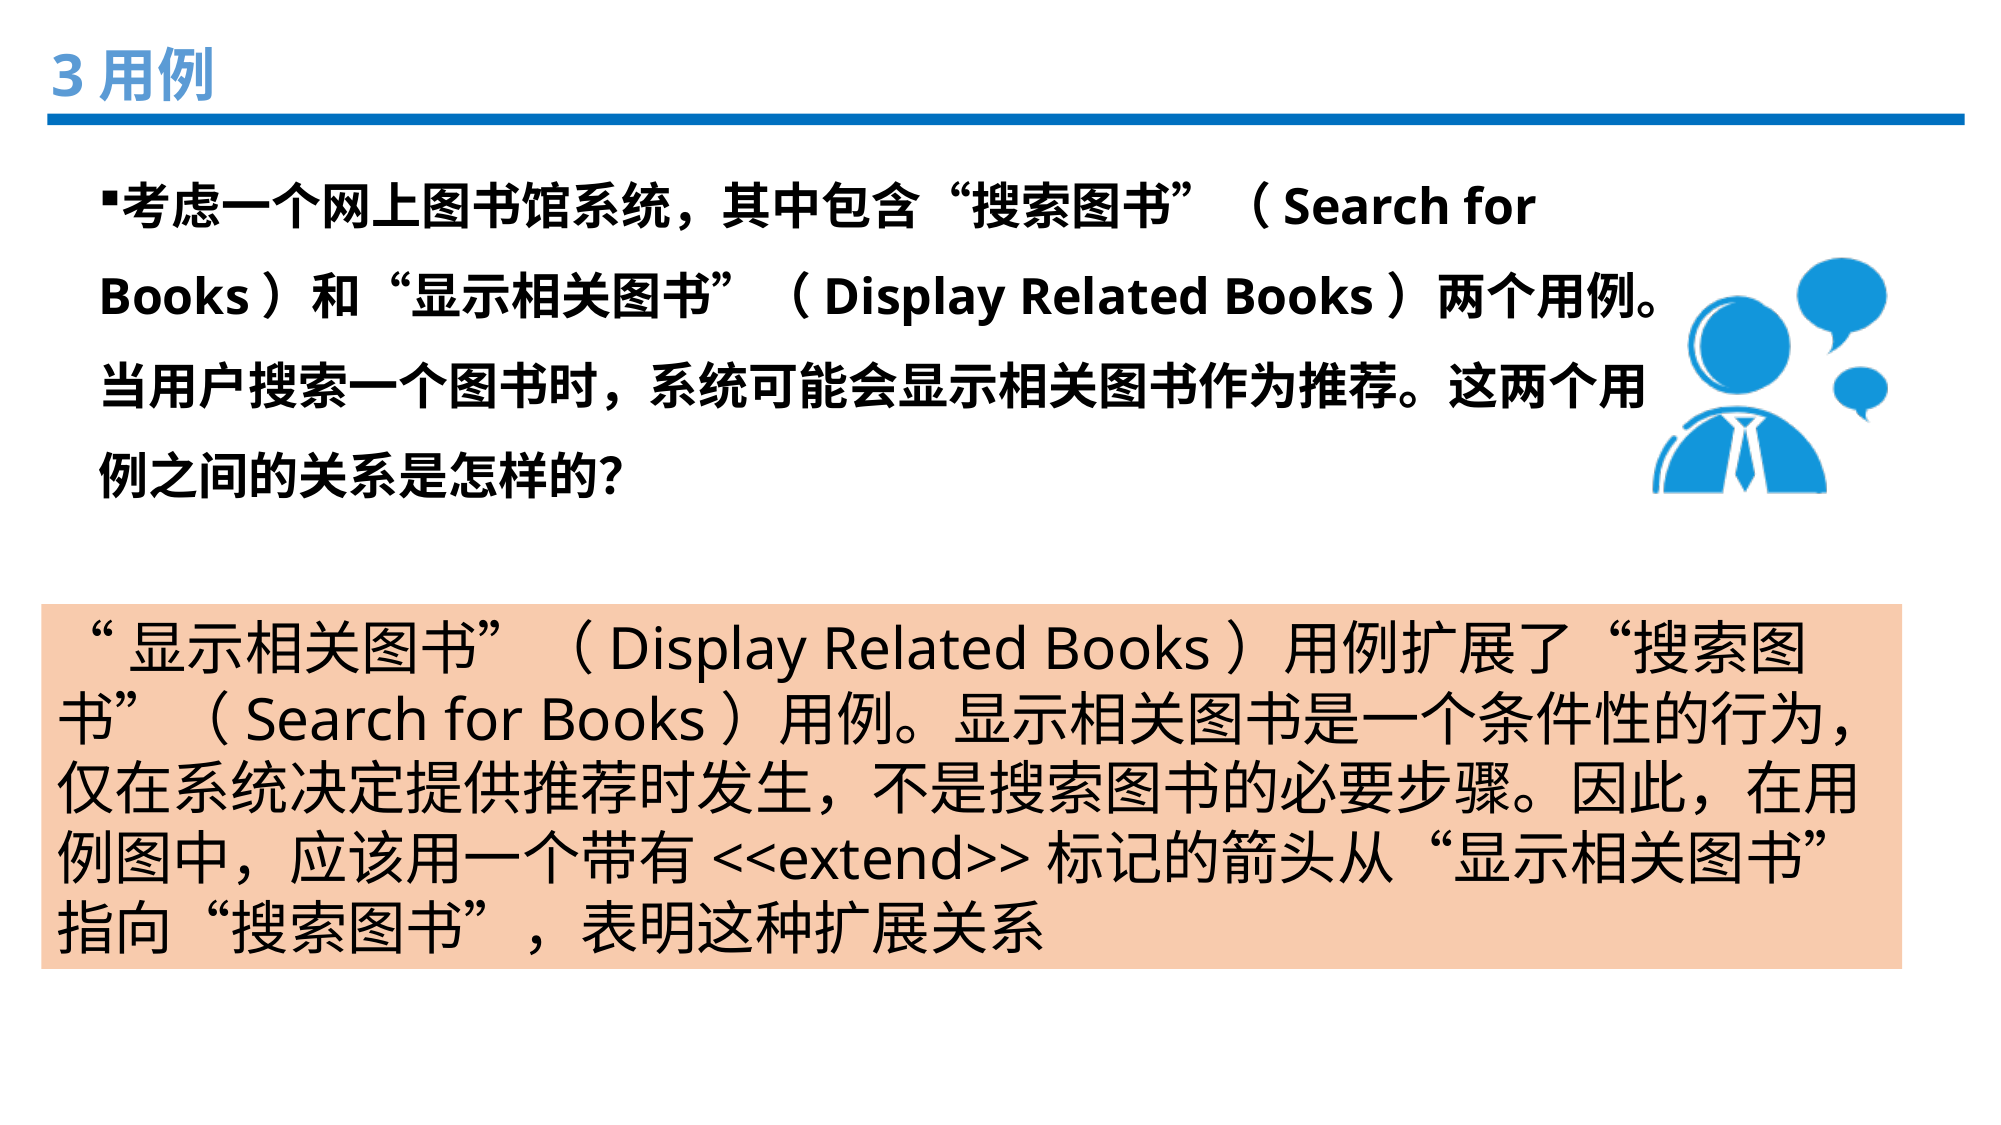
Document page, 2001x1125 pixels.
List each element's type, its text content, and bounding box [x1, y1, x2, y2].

picture [1614, 219, 1927, 533]
text_box 考虑一个网上图书馆系统，其中包含“搜索图书”（Search for Books）和“显示相关图书”（Display Related Books）两个用例。当用户搜索一个图书时，系统可能会显示相关图书作为推荐。这两个用例之间的关系是怎样的？ [83, 137, 1671, 512]
text_box “显示相关图书”（Display Related Books）用例扩展了“搜索图书”（Search for Books）用例。显示相关图书是一个条件性的行为，仅在系统决定提供推荐时发生，不是搜索图书的必要步骤。因此，在用例图中，应该用一个带有<<extend>>标记的箭头从“显示相关图书”指向“搜索图书”，表明这种扩展关系 [41, 604, 1903, 969]
text_box 3用例 [37, 30, 231, 116]
